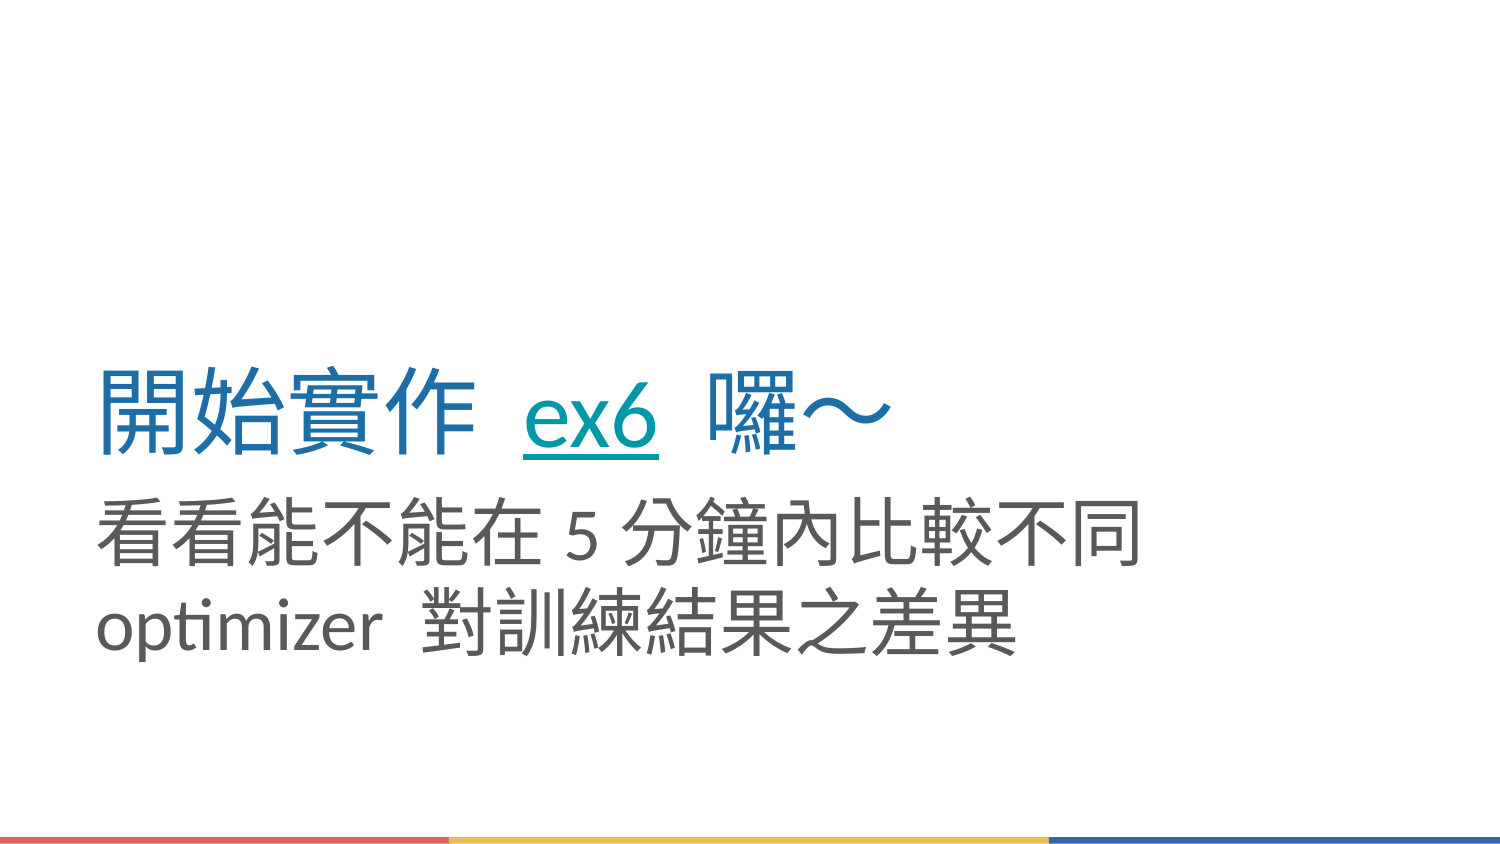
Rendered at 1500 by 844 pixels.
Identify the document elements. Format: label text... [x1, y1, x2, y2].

text_box 看看能不能在5分鐘內比較不同 optimizer 對訓練結果之差異 [80, 470, 1383, 777]
title 開始實作 ex6 囉～ [80, 73, 1390, 745]
